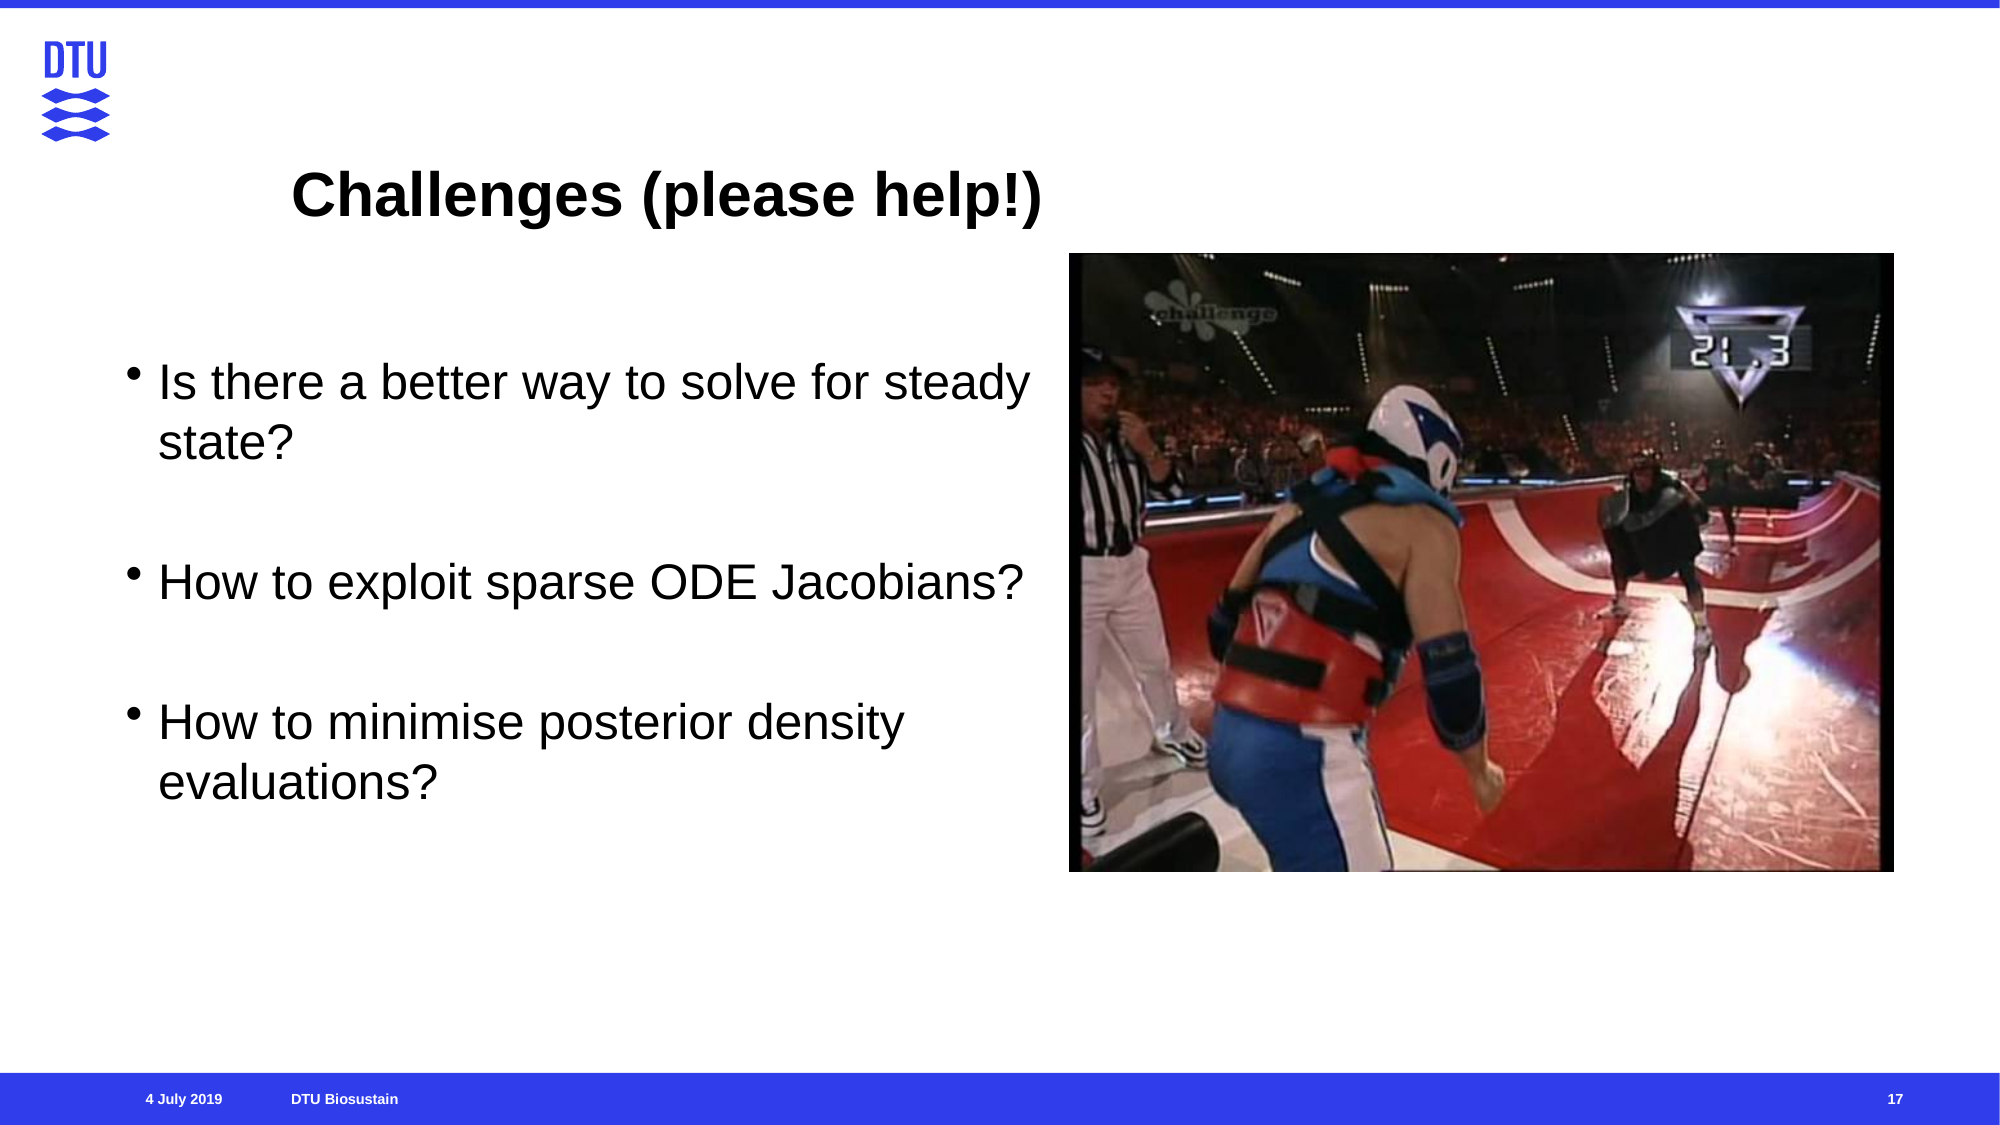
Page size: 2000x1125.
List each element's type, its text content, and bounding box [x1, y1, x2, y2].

slide_number 17 [1887, 1073, 1959, 1125]
list Is there a better way to solve for steady state? How to exploit sparse ODE Jacobians? How to minimise posterior density evaluations? [125, 279, 1036, 1026]
picture [1068, 253, 1894, 872]
title Challenges (please help!) [291, 69, 1819, 230]
